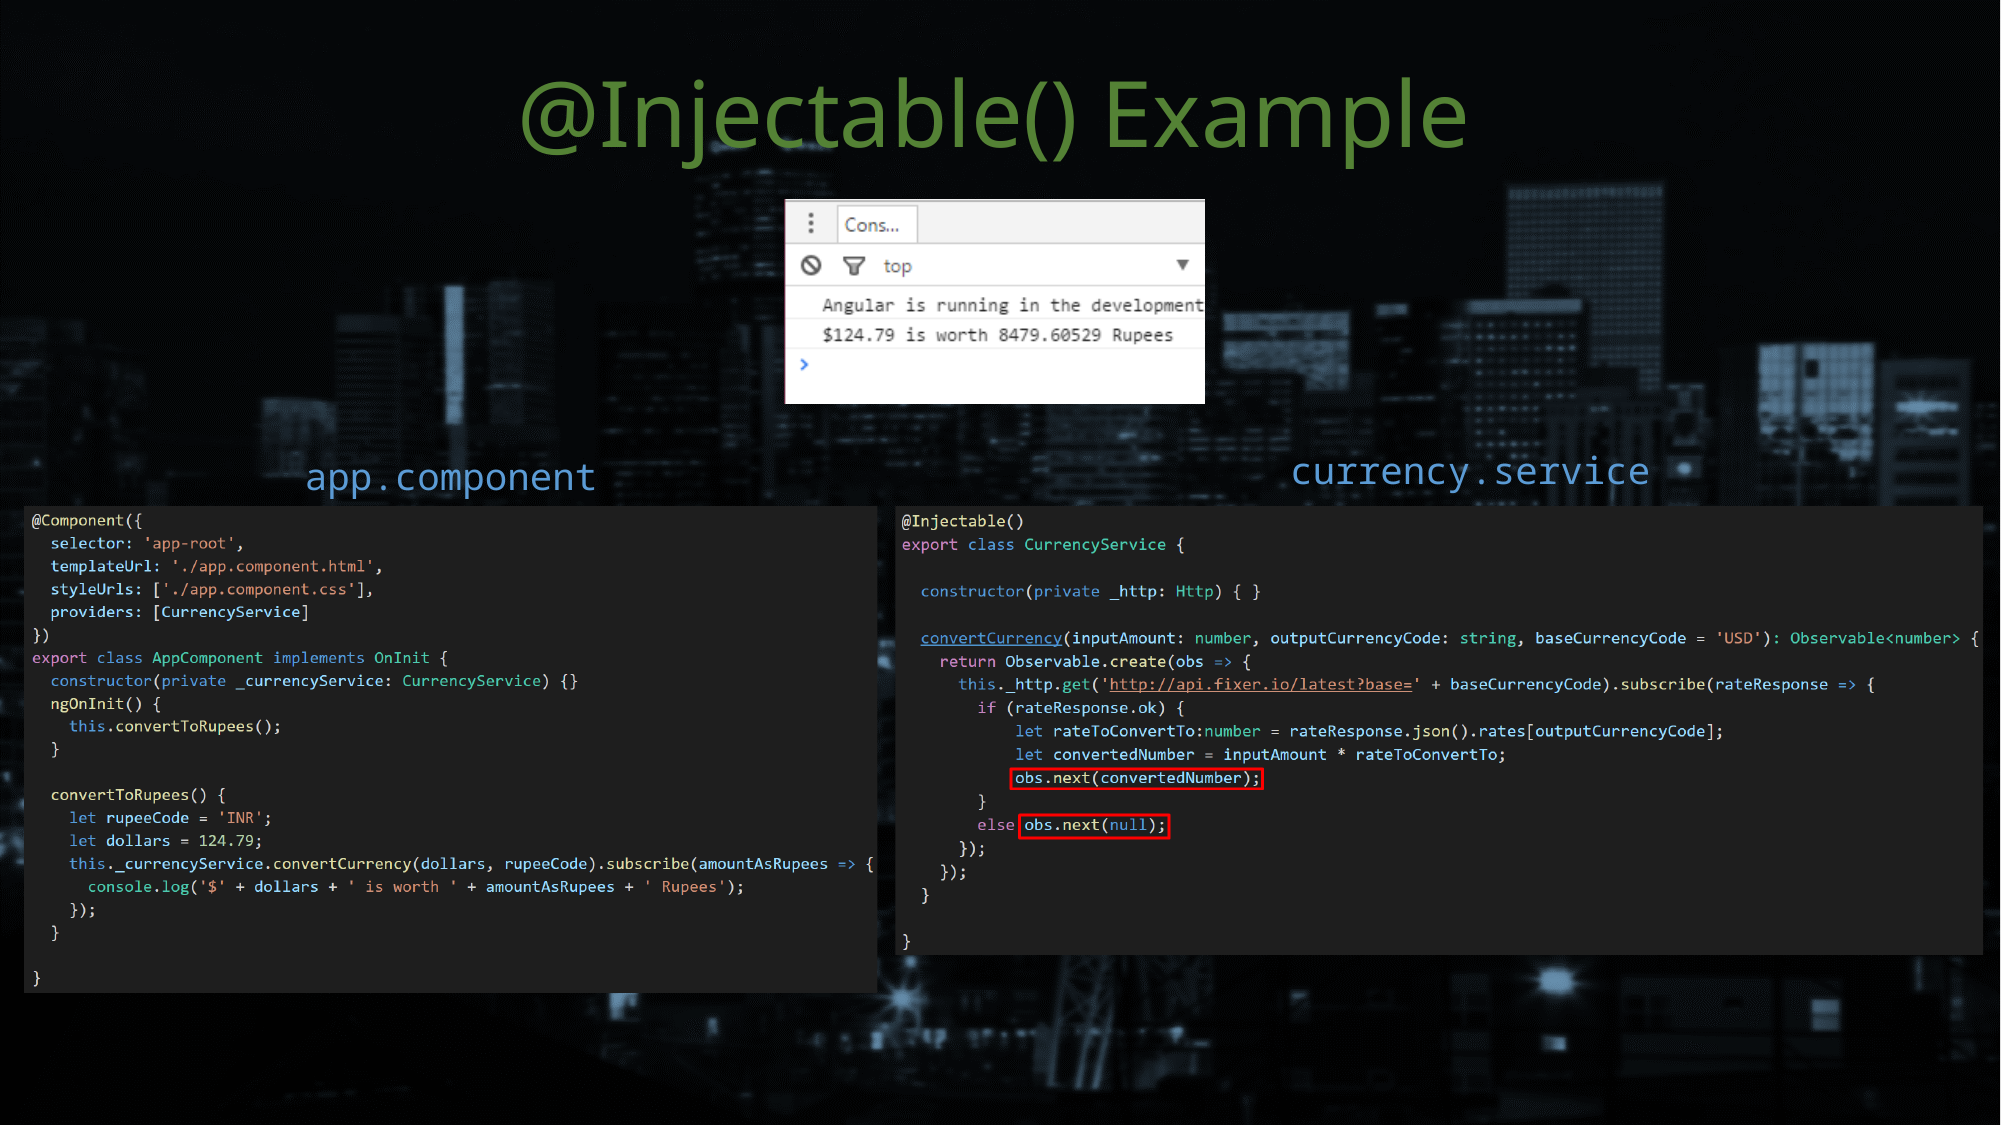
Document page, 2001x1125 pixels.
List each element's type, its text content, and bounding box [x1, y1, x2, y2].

title @Injectable() Example [131, 9, 1857, 227]
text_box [24, 445, 878, 993]
picture [0, 0, 2001, 1125]
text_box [895, 439, 1984, 955]
